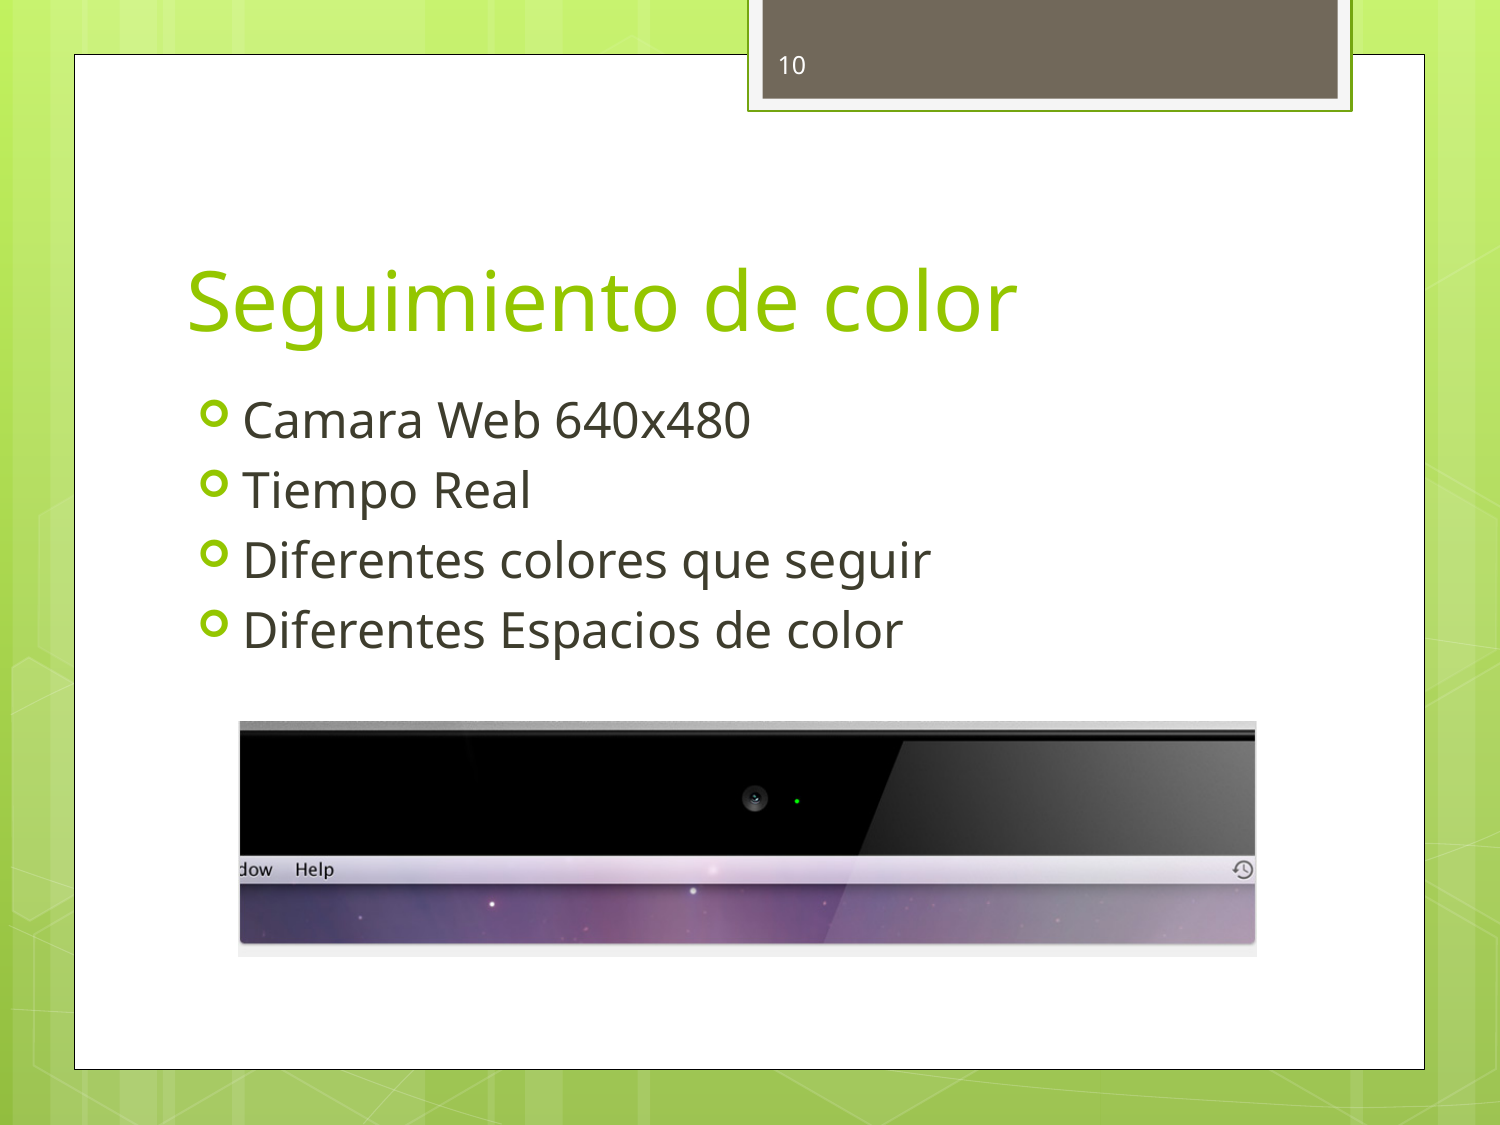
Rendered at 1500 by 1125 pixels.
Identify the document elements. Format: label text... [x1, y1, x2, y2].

list Camara Web 640x480 Tiempo Real Diferentes colores que seguir Diferentes Espacios de color [171, 381, 1283, 957]
slide_number 9 [762, 36, 982, 97]
title Seguimiento de color [171, 168, 1324, 357]
picture [237, 721, 1258, 957]
